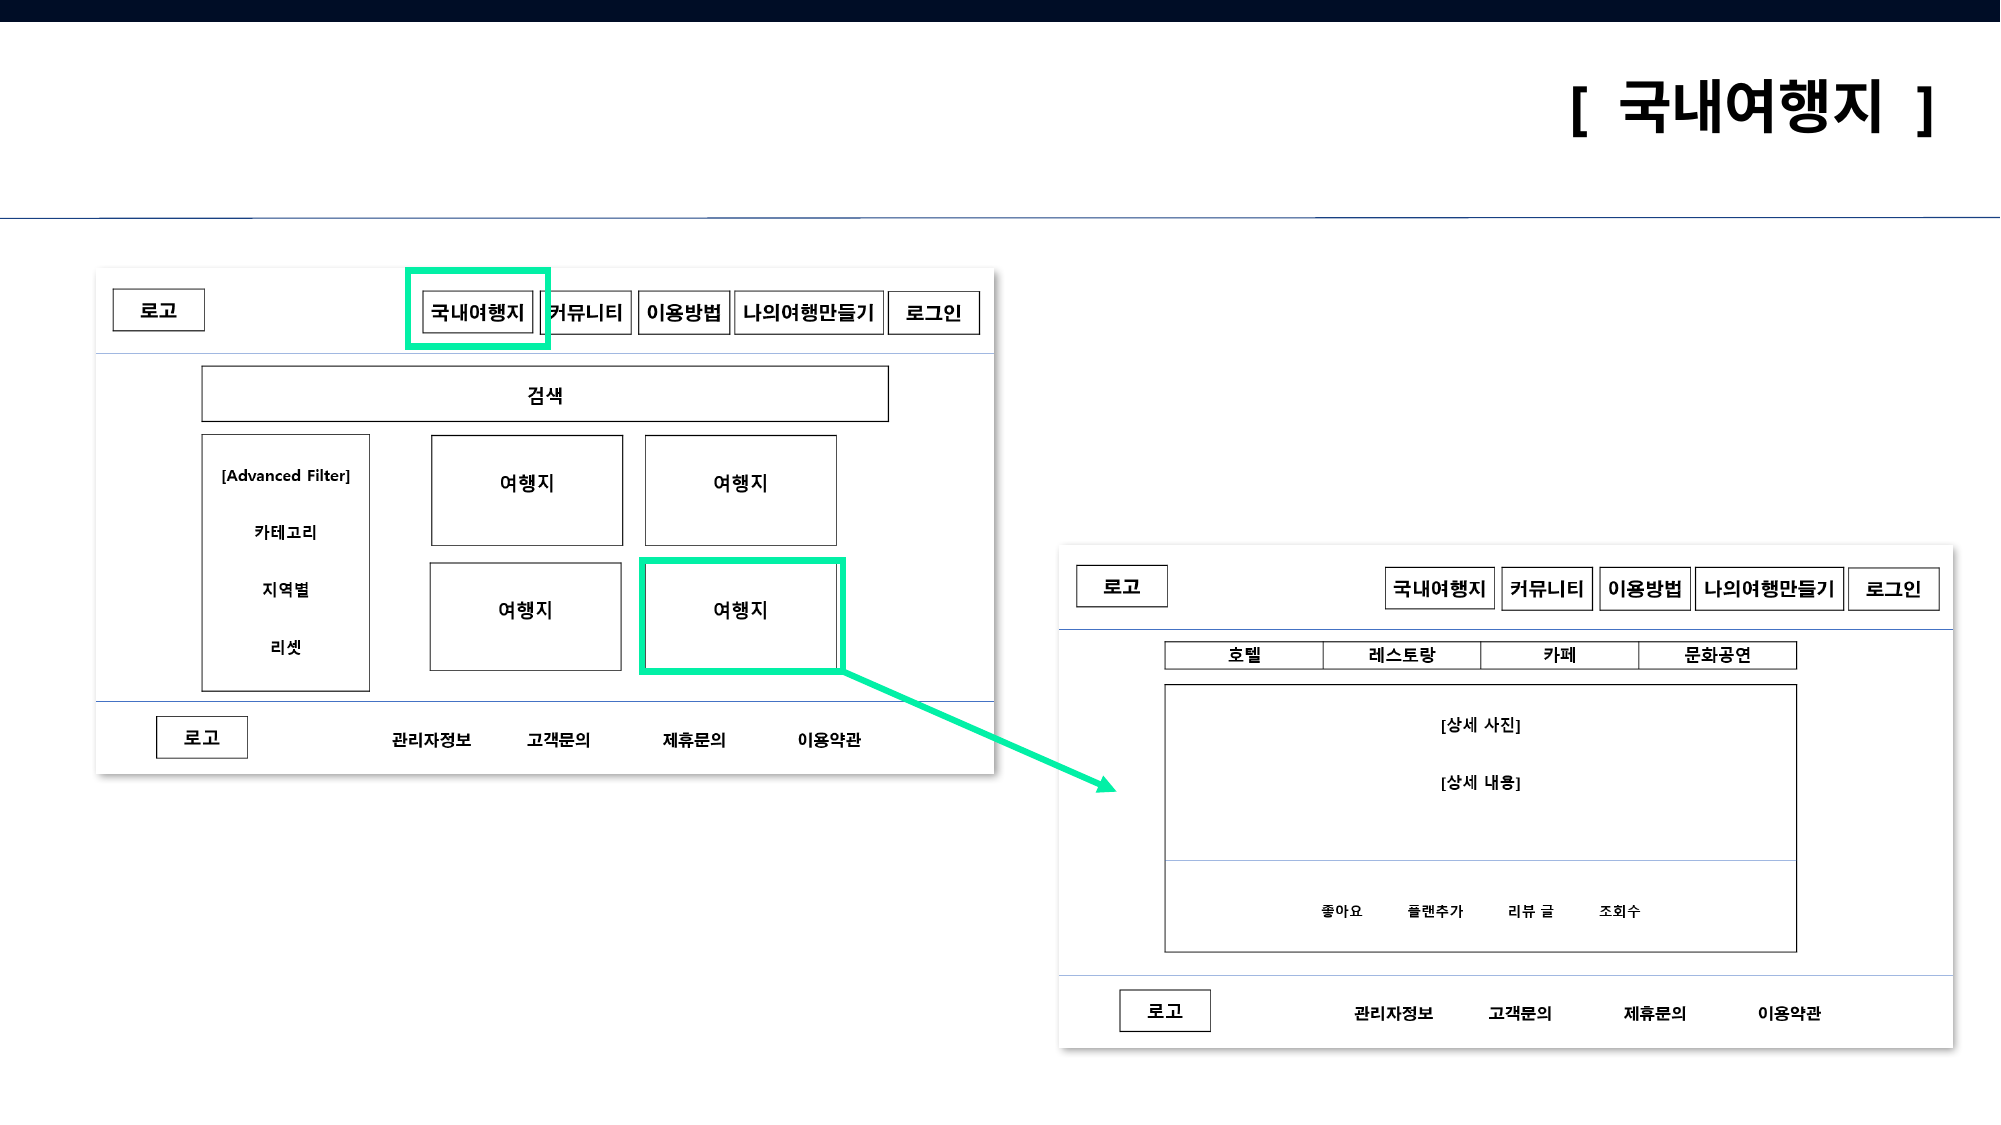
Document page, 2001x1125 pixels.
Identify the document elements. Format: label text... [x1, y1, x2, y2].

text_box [843, 671, 1117, 792]
text_box [ 국내여행지 ] [1554, 62, 1984, 148]
picture [96, 268, 994, 774]
picture [1059, 545, 1953, 1048]
text_box [0, 0, 2000, 22]
